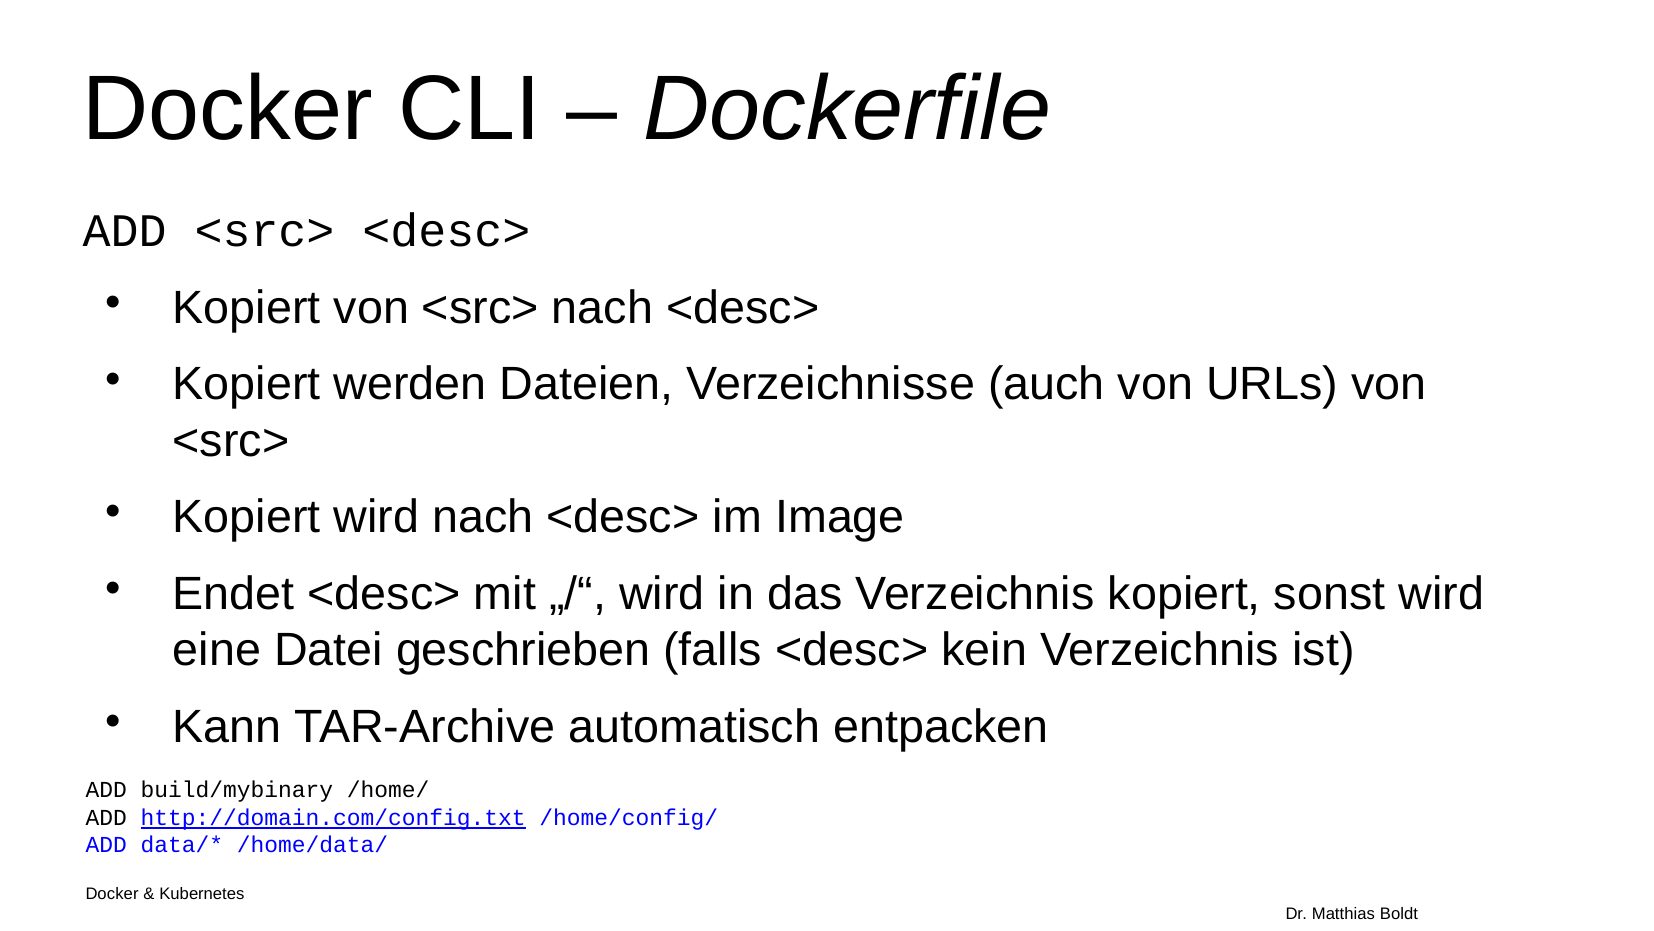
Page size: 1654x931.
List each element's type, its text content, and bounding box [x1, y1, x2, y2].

text_box ADD build/mybinary /home/ ADD http://domain.com/config.txt /home/config/ ADD data/* /home/data/ [70, 767, 1560, 874]
text_box Docker & Kubernetes Dr. Matthias Boldt [70, 875, 1562, 910]
text_box Docker CLI – Dockerfile [82, 25, 1571, 181]
text_box ADD <src> <desc> Kopiert von <src> nach <desc> Kopiert werden Dateien, Verzeichnisse (auch von URLs) von <src> Kopiert wird nach <desc> im Image Endet <desc> mit „/“, wird in das Verzeichnis kopiert, sonst wird eine Datei geschrieben (falls <desc> kein Verzeichnis ist) Kann TAR-Archive automatisch entpacken [82, 199, 1559, 756]
